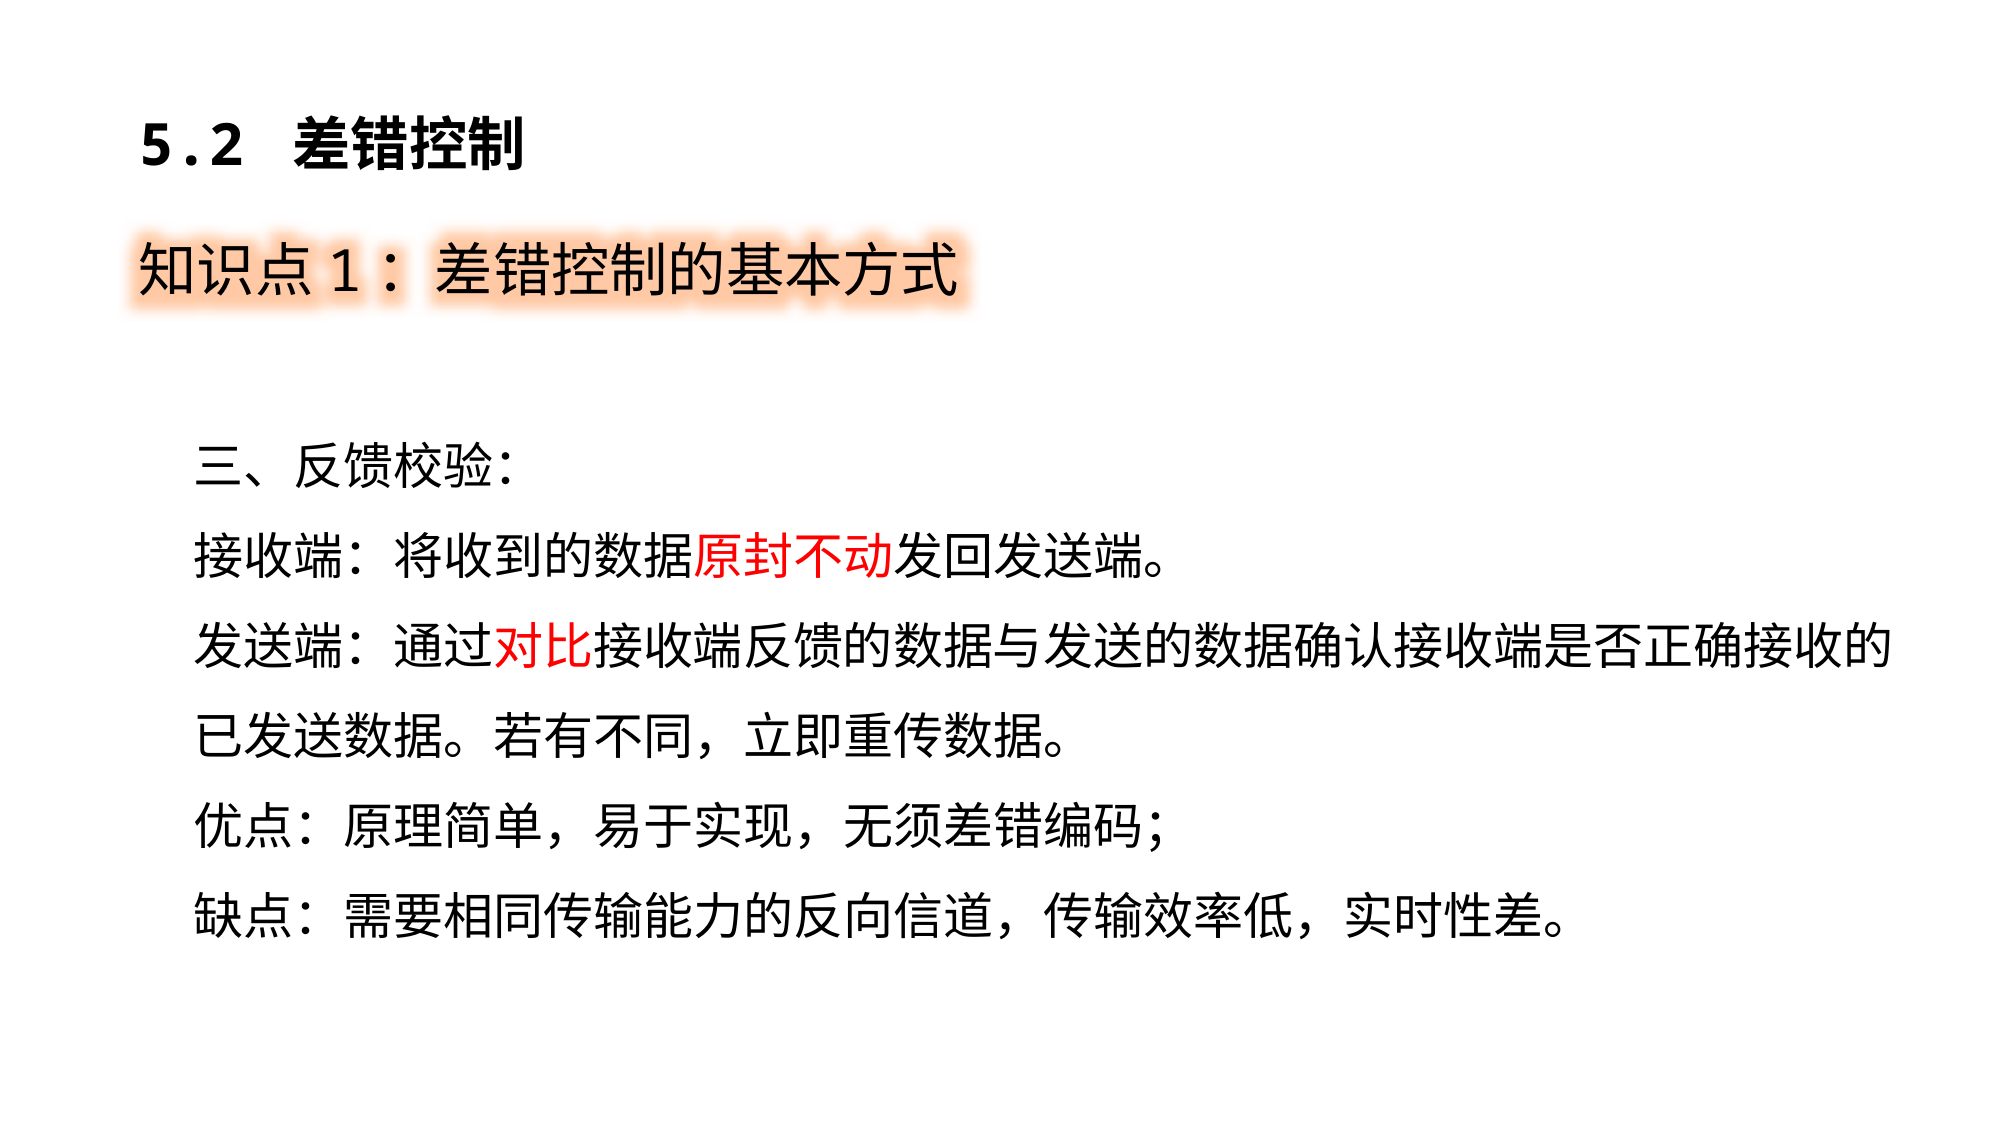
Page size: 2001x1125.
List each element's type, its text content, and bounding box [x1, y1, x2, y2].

text_box 知识点1：差错控制的基本方式 [120, 172, 1945, 329]
text_box 三、反馈校验： 接收端：将收到的数据原封不动发回发送端。 发送端：通过对比接收端反馈的数据与发送的数据确认接收端是否正确接收的已发送数据。若有不同，立即重传数据。 优点：原理简单，易于实现，无须差错编码； 缺点：需要相同传输能力的反向信道，传输效率低，实时性差。 [178, 397, 1946, 952]
text_box 5.2 差错控制 [120, 97, 1568, 154]
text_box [118, 170, 1949, 335]
text_box L=800bit R=1Gbit/s v=200000km/s 求D？ D=（(L/R)*v）/2=80m [114, 166, 1954, 339]
